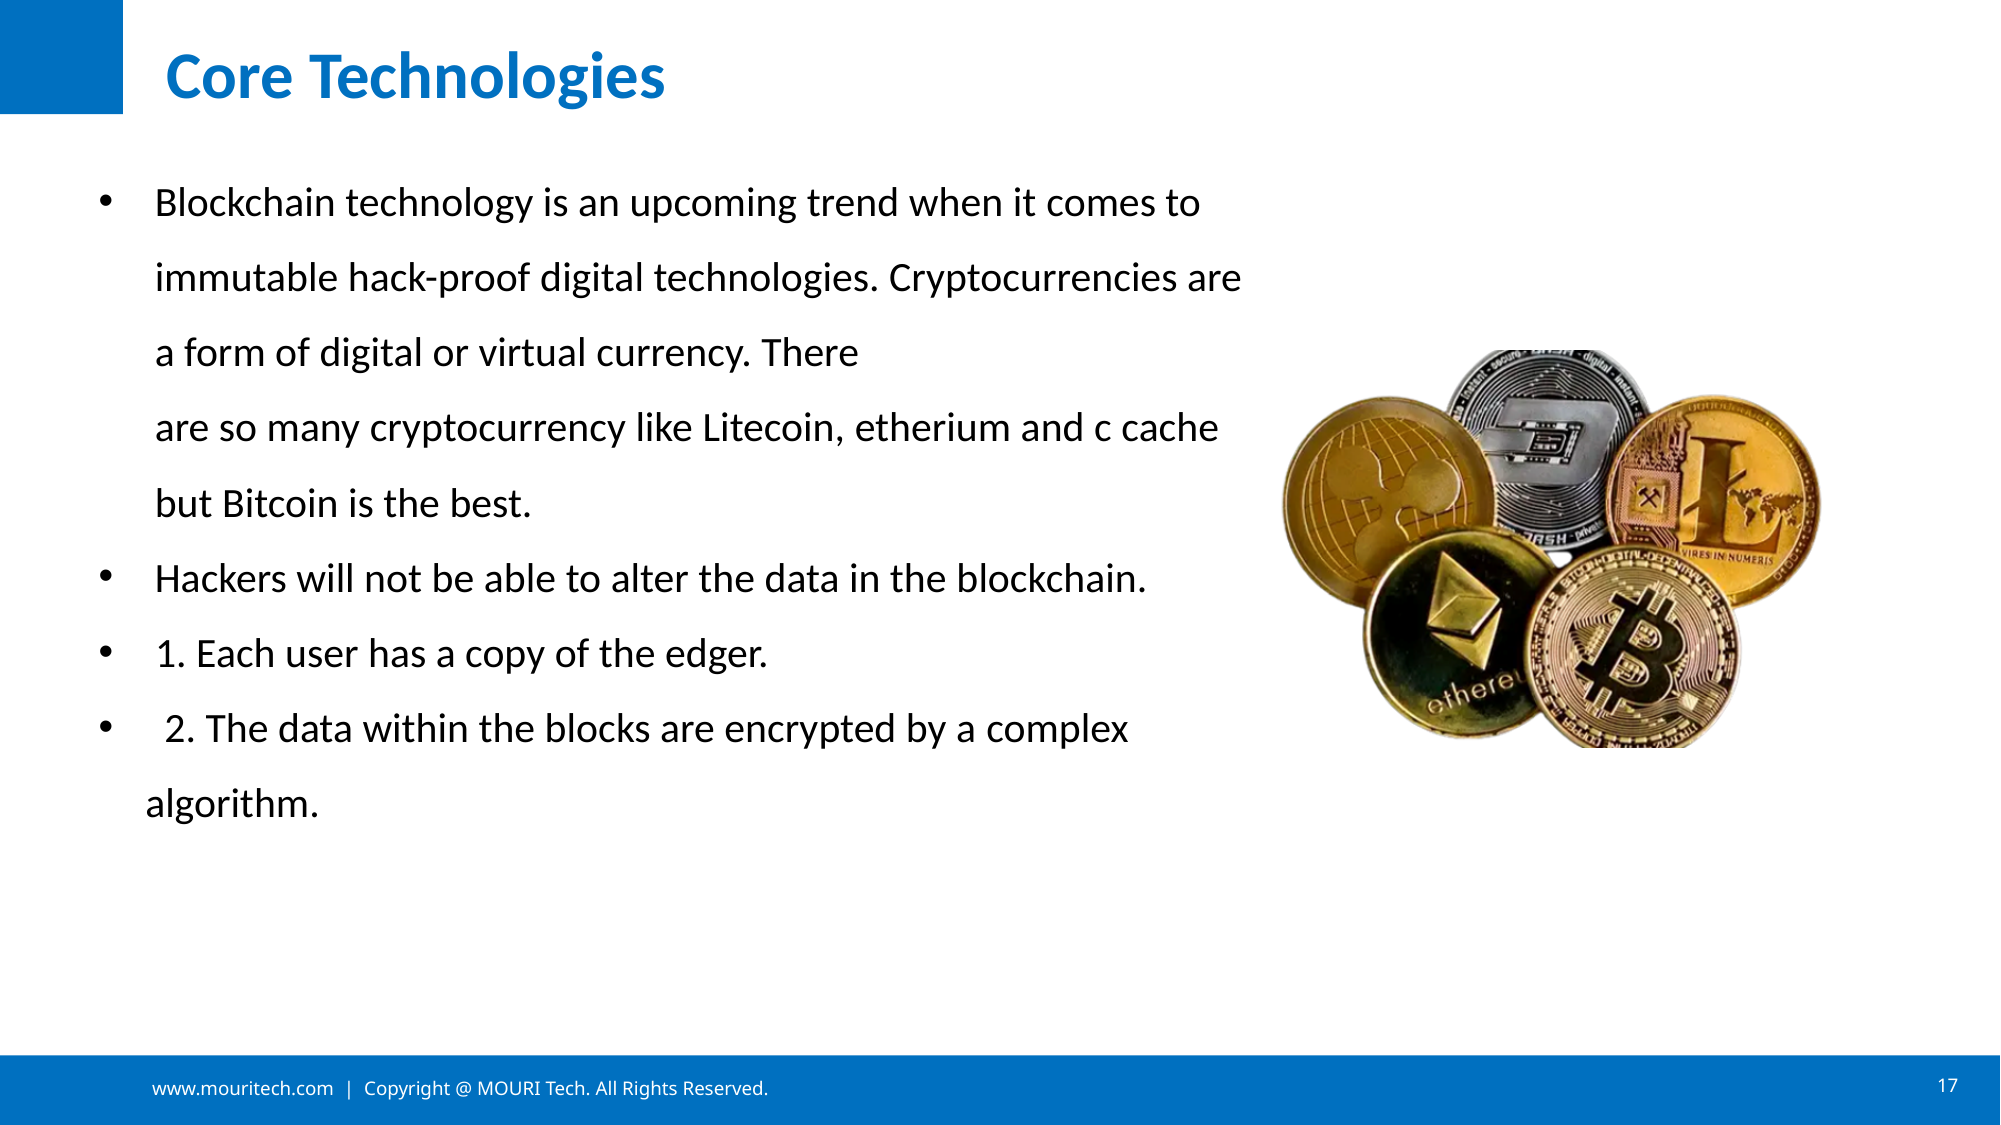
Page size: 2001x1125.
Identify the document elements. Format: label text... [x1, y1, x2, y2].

text_box Blockchain technology is an upcoming trend when it comes to immutable hack-proof digital technologies. Cryptocurrencies are a form of digital or virtual currency. There are so many cryptocurrency like Litecoin, etherium and c cache but Bitcoin is the best. Hackers will not be able to alter the data in the blockchain. 1. Each user has a copy of the edger. 2. The data within the blocks are encrypted by a complex algorithm. [83, 142, 1284, 1058]
text_box Core Technologies [151, 10, 1935, 144]
picture [1164, 350, 1956, 749]
